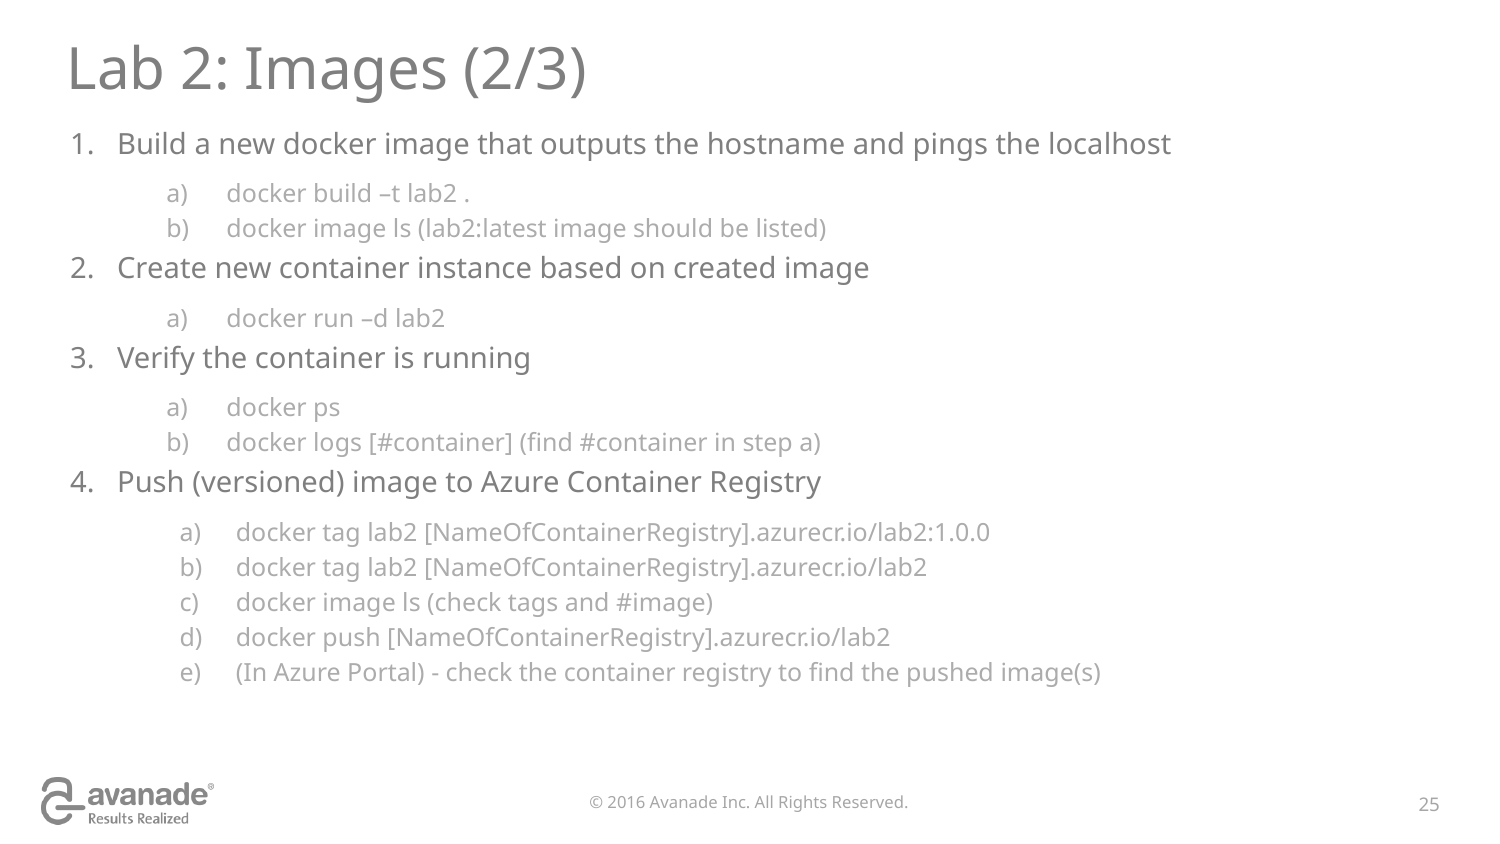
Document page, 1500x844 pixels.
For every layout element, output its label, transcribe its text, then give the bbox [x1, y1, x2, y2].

title Lab 2: Images (2/3) [51, 33, 1402, 99]
picture [37, 772, 217, 829]
list Build a new docker image that outputs the hostname and pings the localhost docker build –t lab2 . docker image ls (lab2:latest image should be listed) Create new container instance based on created image docker run –d lab2 Verify the container is running docker ps docker logs [#container] (find #container in step a) Push (versioned) image to Azure Container Registry docker tag lab2 [NameOfContainerRegistry].azurecr.io/lab2:1.0.0 docker tag lab2 [NameOfContainerRegistry].azurecr.io/lab2 docker image ls (check tags and #image) docker push [NameOfContainerRegistry].azurecr.io/lab2 (In Azure Portal) - check the container registry to find the pushed image(s) [55, 111, 1445, 723]
